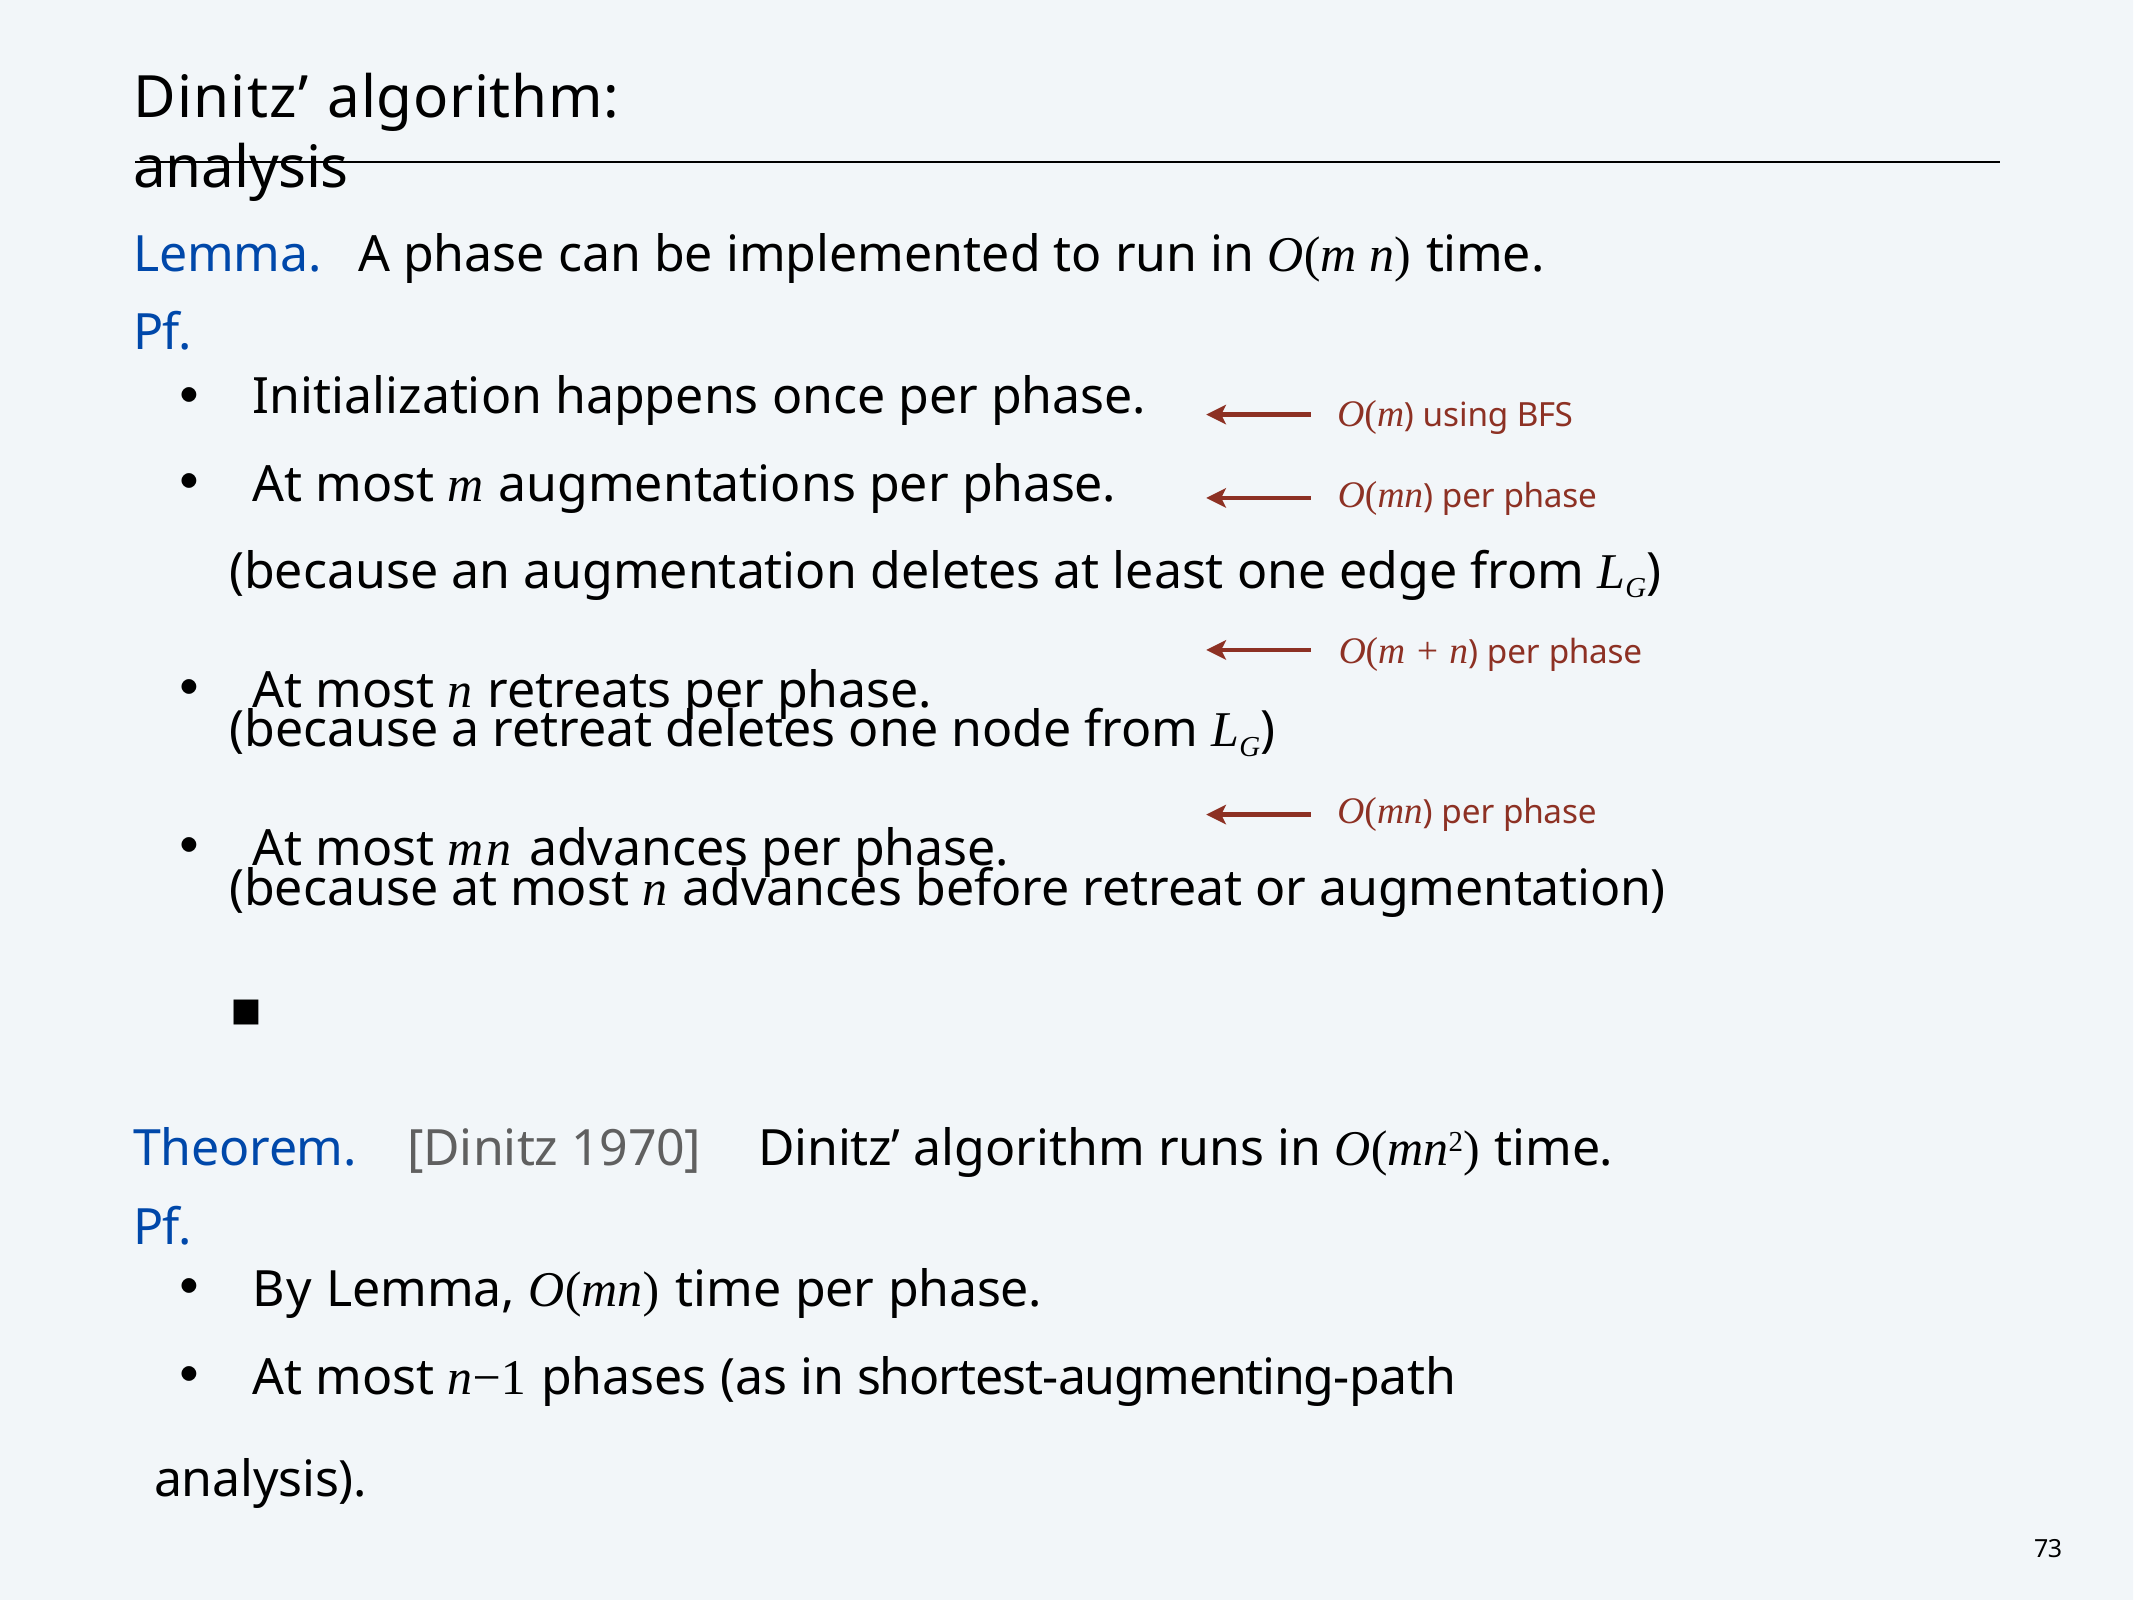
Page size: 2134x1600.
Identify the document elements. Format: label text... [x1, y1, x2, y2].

text_box (because a retreat deletes one node from LG) [222, 694, 1318, 762]
title Dinitz’ algorithm: analysis [131, 57, 841, 200]
text_box (because an augmentation deletes at least one edge from LG) [222, 536, 1713, 604]
text_box ・At most n retreats per phase. [152, 585, 942, 732]
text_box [1205, 804, 1312, 825]
text_box O(mn) per phase [1335, 467, 1607, 515]
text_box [1205, 404, 1312, 425]
text_box O(mn) per phase [1335, 784, 1606, 832]
text_box ・At most mn advances per phase. [152, 743, 1021, 852]
text_box ・Initialization happens once per phase. ・At most m augmentations per phase. [147, 347, 1165, 526]
slide_number 73 [2027, 1532, 2075, 1600]
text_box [1205, 639, 1312, 661]
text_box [1205, 487, 1312, 509]
text_box (because at most n advances before retreat or augmentation) ▪ Theorem. [Dinitz 1970] Dinitz’ algorithm runs in O(mn2) time. Pf. ・By Lemma, O(mn) time per phase. ・At most n−1 phases (as in shortest-augmenting-path analysis). ▪ [122, 852, 1820, 1600]
text_box Lemma. A phase can be implemented to run in O(m n) time. Pf. [131, 200, 1581, 360]
text_box O(m + n) per phase [1336, 623, 1651, 671]
text_box O(m) using BFS [1335, 386, 1582, 434]
